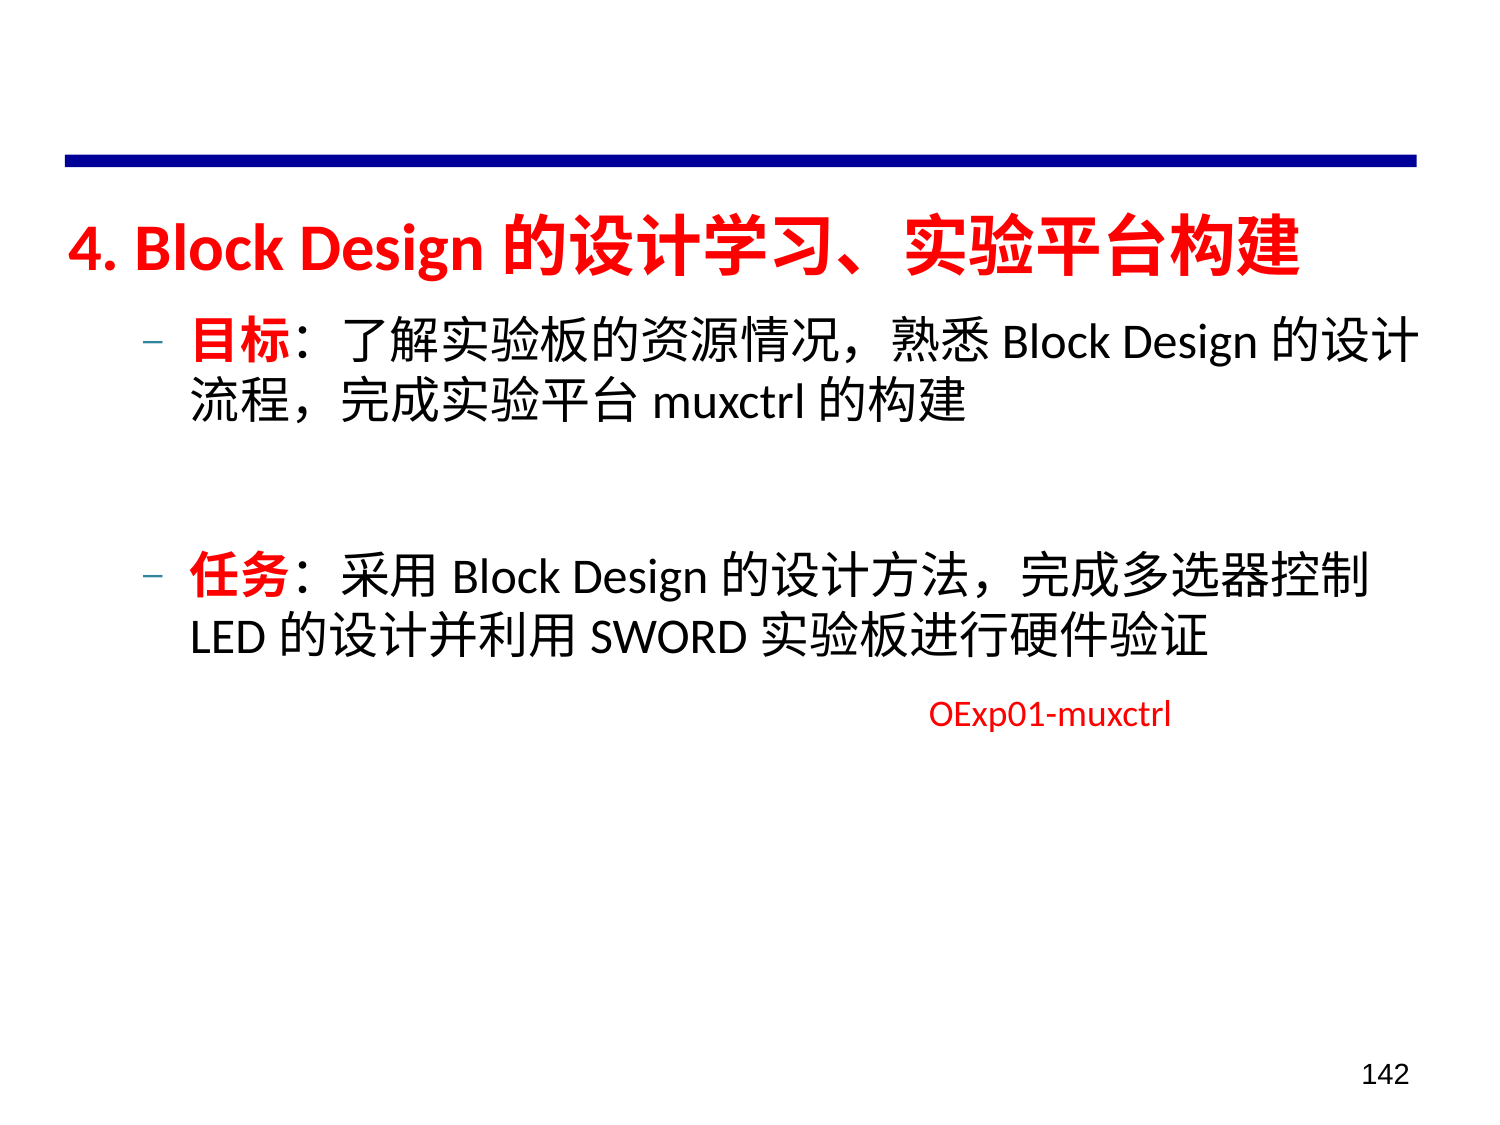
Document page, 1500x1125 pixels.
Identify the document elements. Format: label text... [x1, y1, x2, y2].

text_box OExp01-muxctrl [914, 681, 1281, 742]
slide_number 142 [1074, 1042, 1425, 1103]
list 4. Block Design的设计学习、实验平台构建 目标：了解实验板的资源情况，熟悉Block Design的设计流程，完成实验平台muxctrl的构建 任务：采用Block Design的设计方法，完成多选器控制LED的设计并利用SWORD实验板进行硬件验证 [53, 196, 1448, 988]
